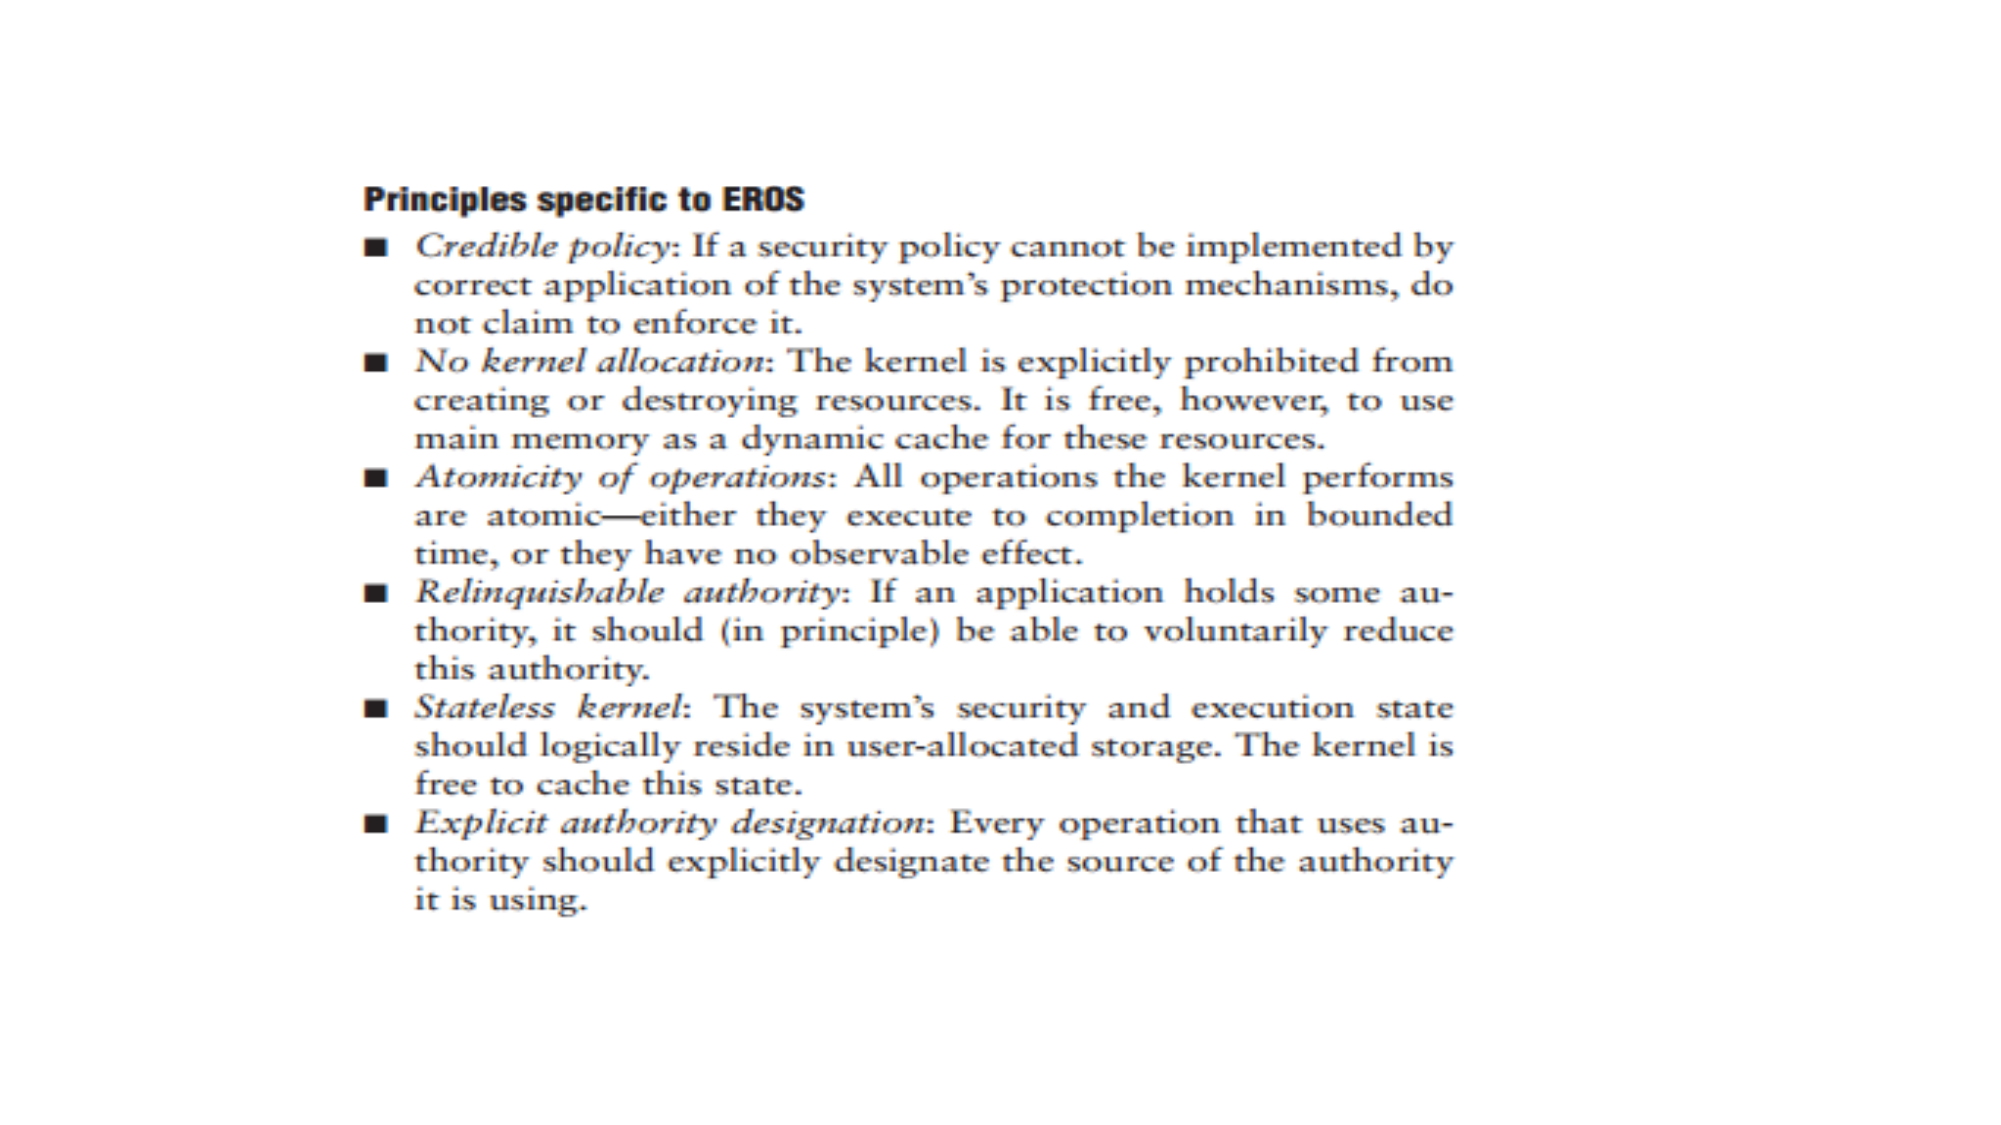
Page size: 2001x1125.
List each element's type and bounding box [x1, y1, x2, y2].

picture [345, 185, 1474, 932]
